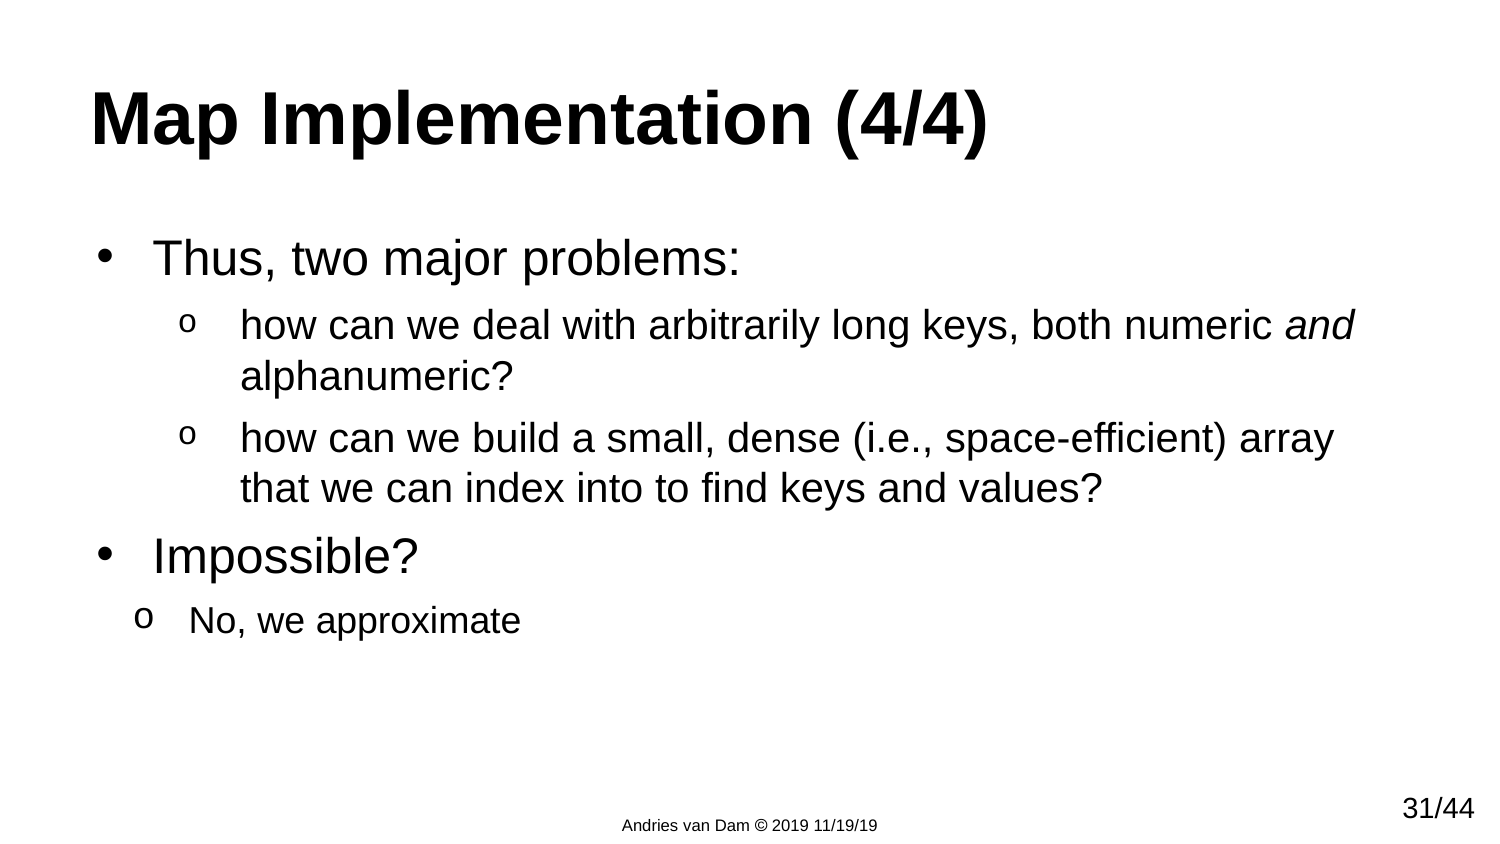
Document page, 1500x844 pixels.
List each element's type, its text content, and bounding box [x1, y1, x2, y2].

list Thus, two major problems: how can we deal with arbitrarily long keys, both numeric and alphanumeric? how can we build a small, dense (i.e., space-efficient) array that we can index into to find keys and values? Impossible? No, we approximate [75, 210, 1425, 822]
title Map Implementation (4/4) [75, 33, 1425, 175]
